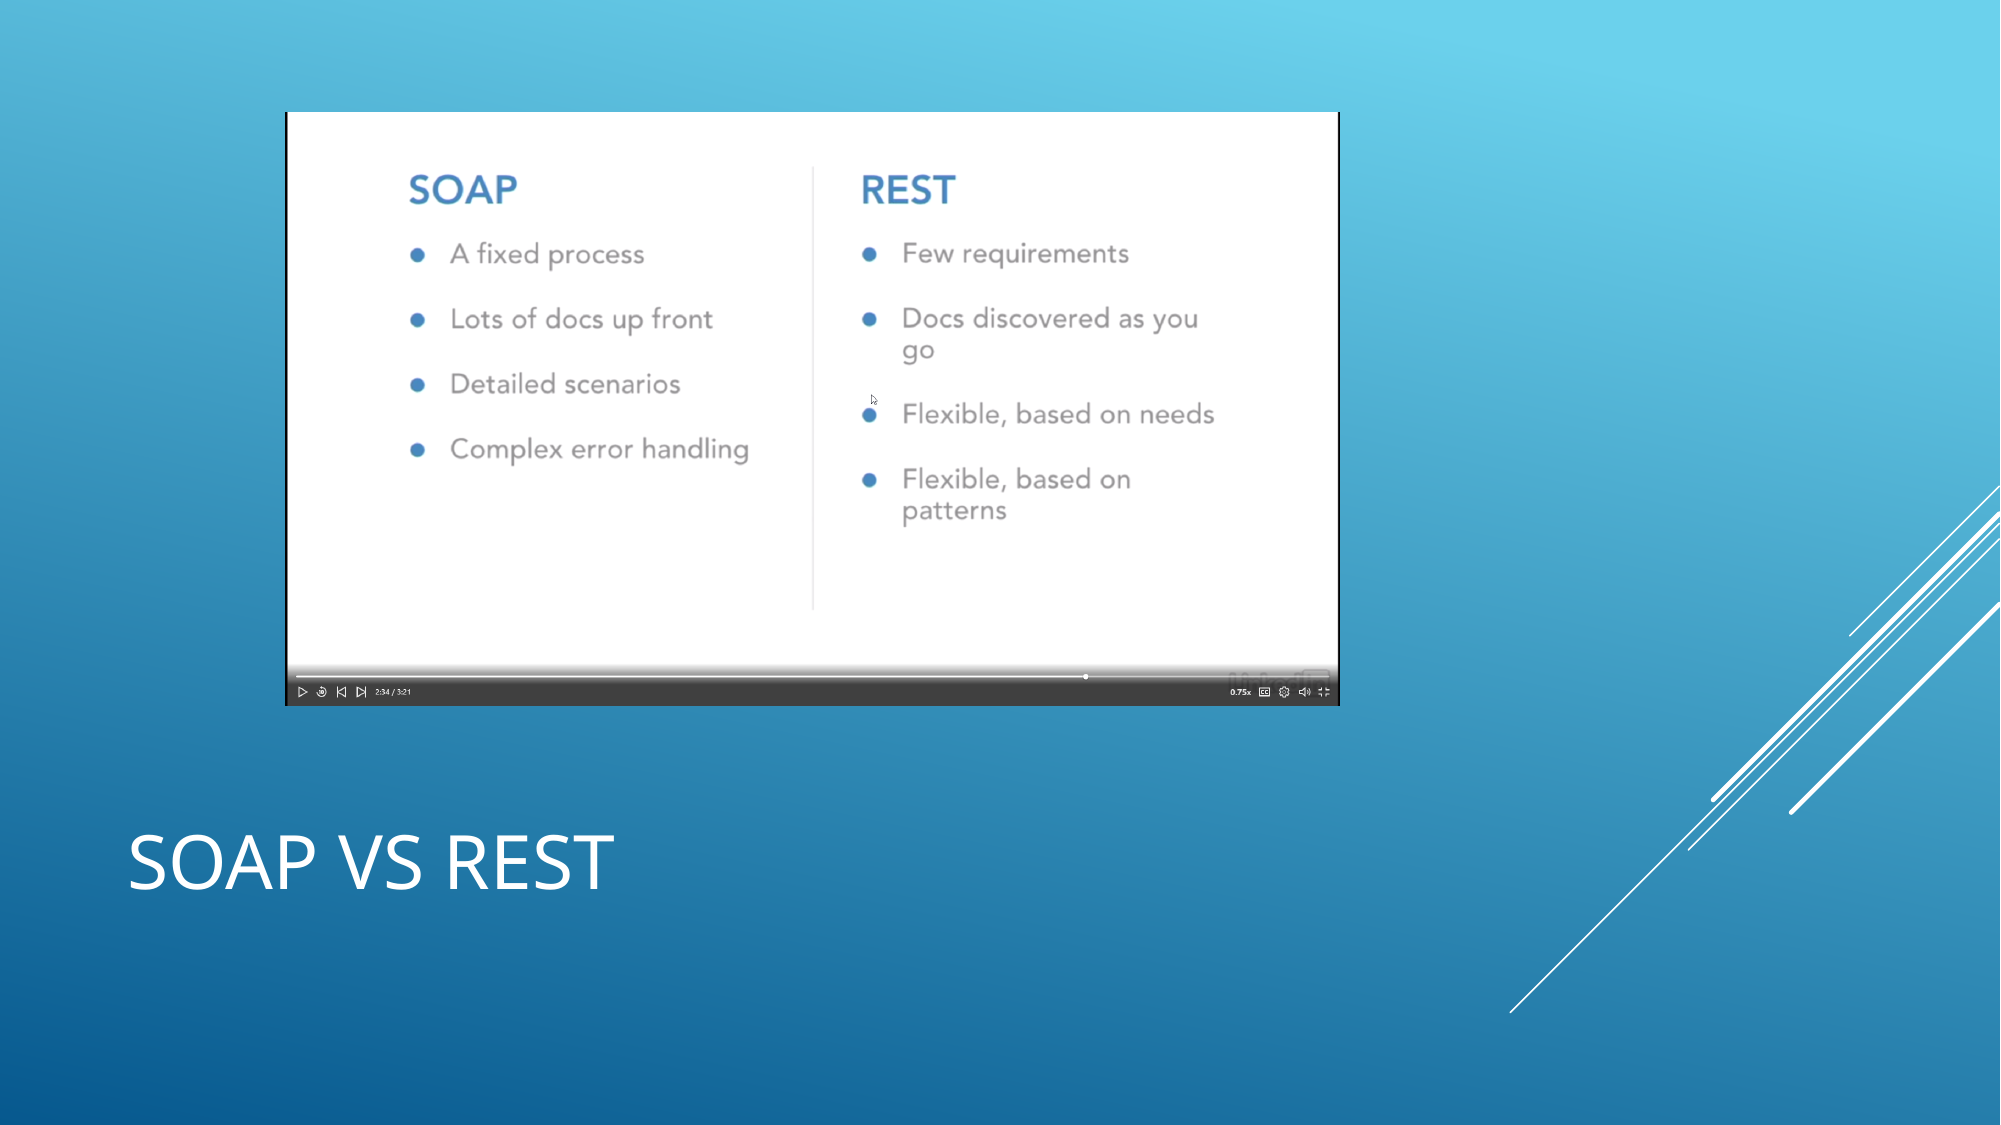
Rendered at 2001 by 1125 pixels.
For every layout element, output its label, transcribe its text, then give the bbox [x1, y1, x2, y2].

title Soap vs rest [112, 736, 1513, 984]
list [284, 112, 1340, 706]
